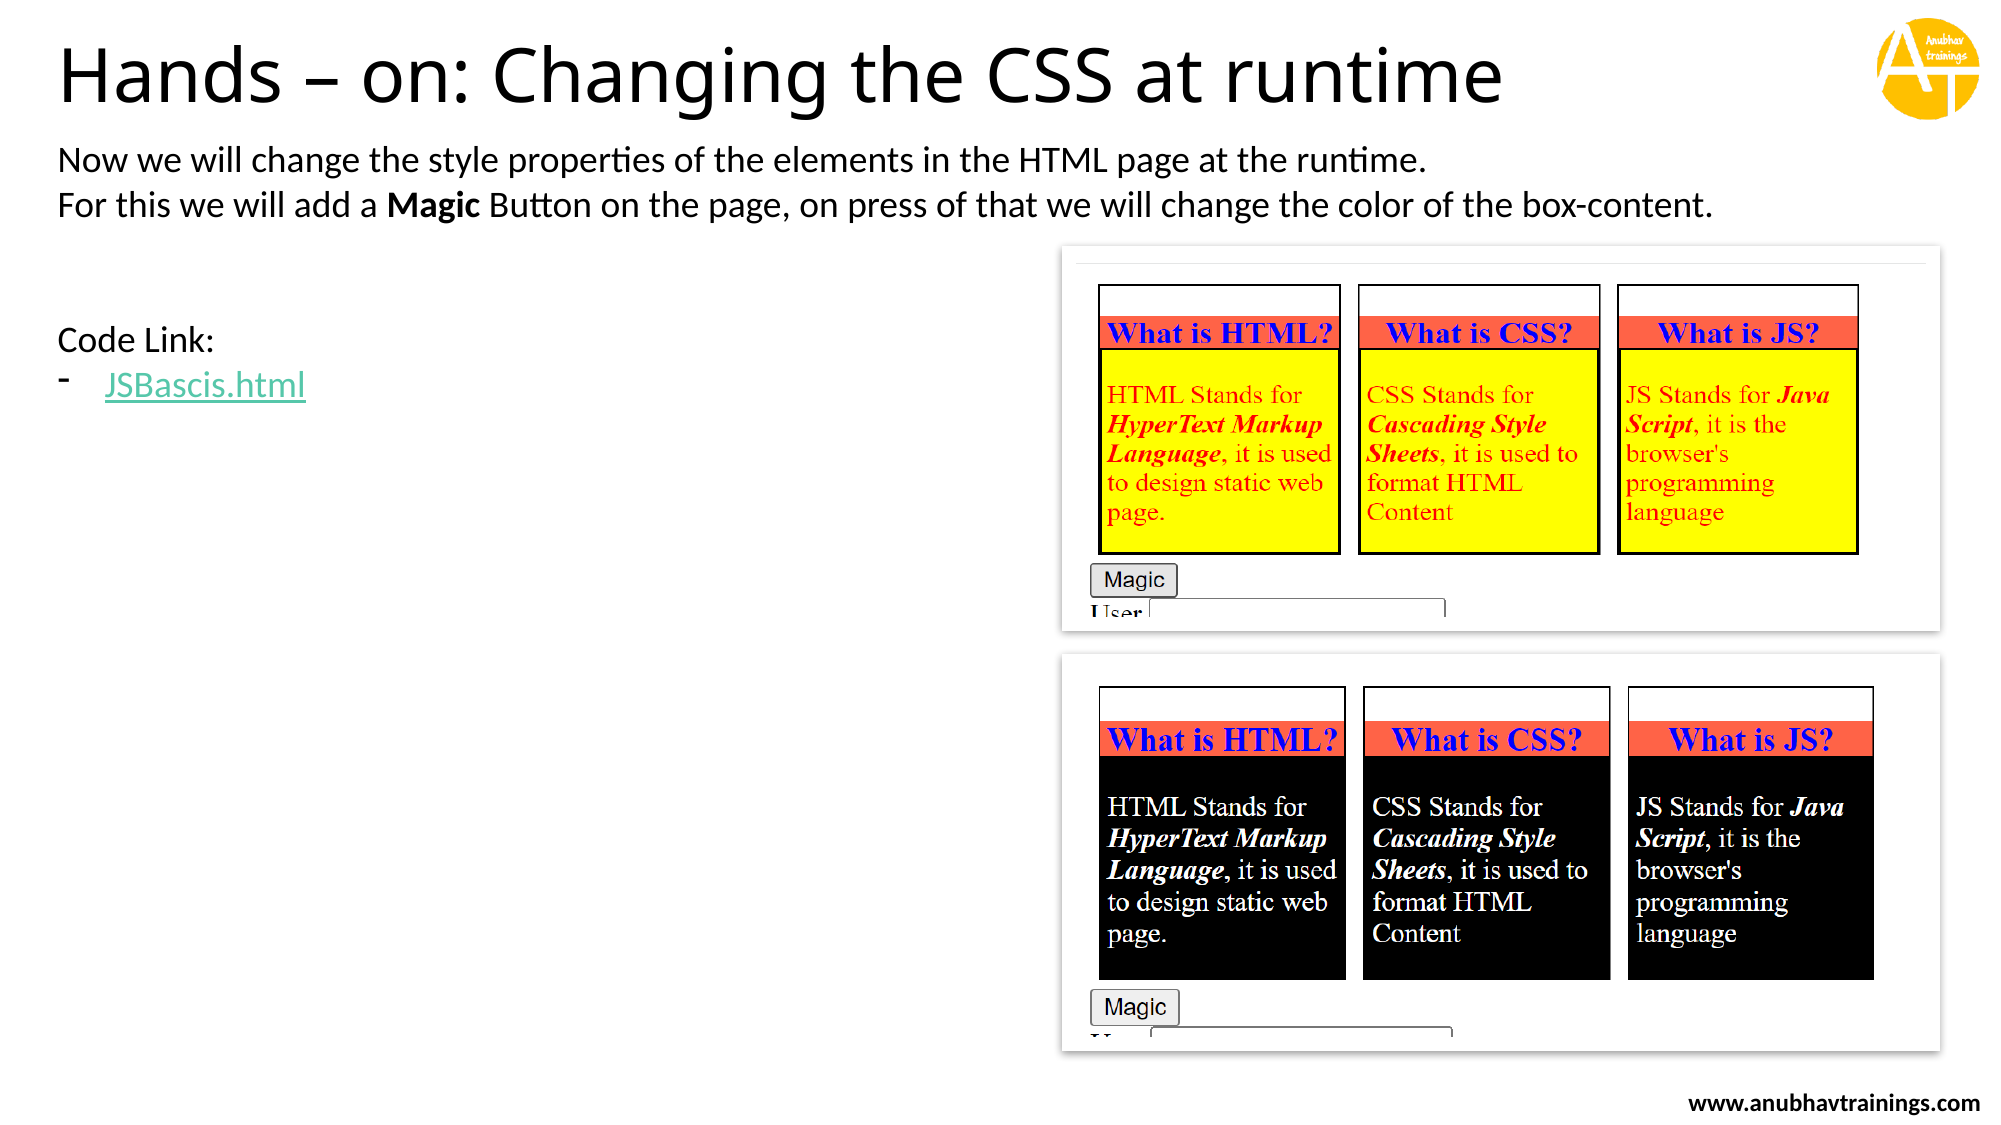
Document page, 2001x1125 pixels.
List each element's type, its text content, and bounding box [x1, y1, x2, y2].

picture [1866, 11, 1985, 128]
picture [1076, 667, 1926, 1037]
footer www.anubhavtrainings.com [1669, 1089, 2000, 1114]
text_box Now we will change the style properties of the elements in the HTML page at the runtime. For this we will add a Magic Button on the page, on press of that we will change the color of the box-content. Code Link: JSBascis.html [42, 127, 1874, 413]
text_box Hands – on: Changing the CSS at runtime [42, 30, 1866, 127]
picture [1076, 260, 1926, 617]
